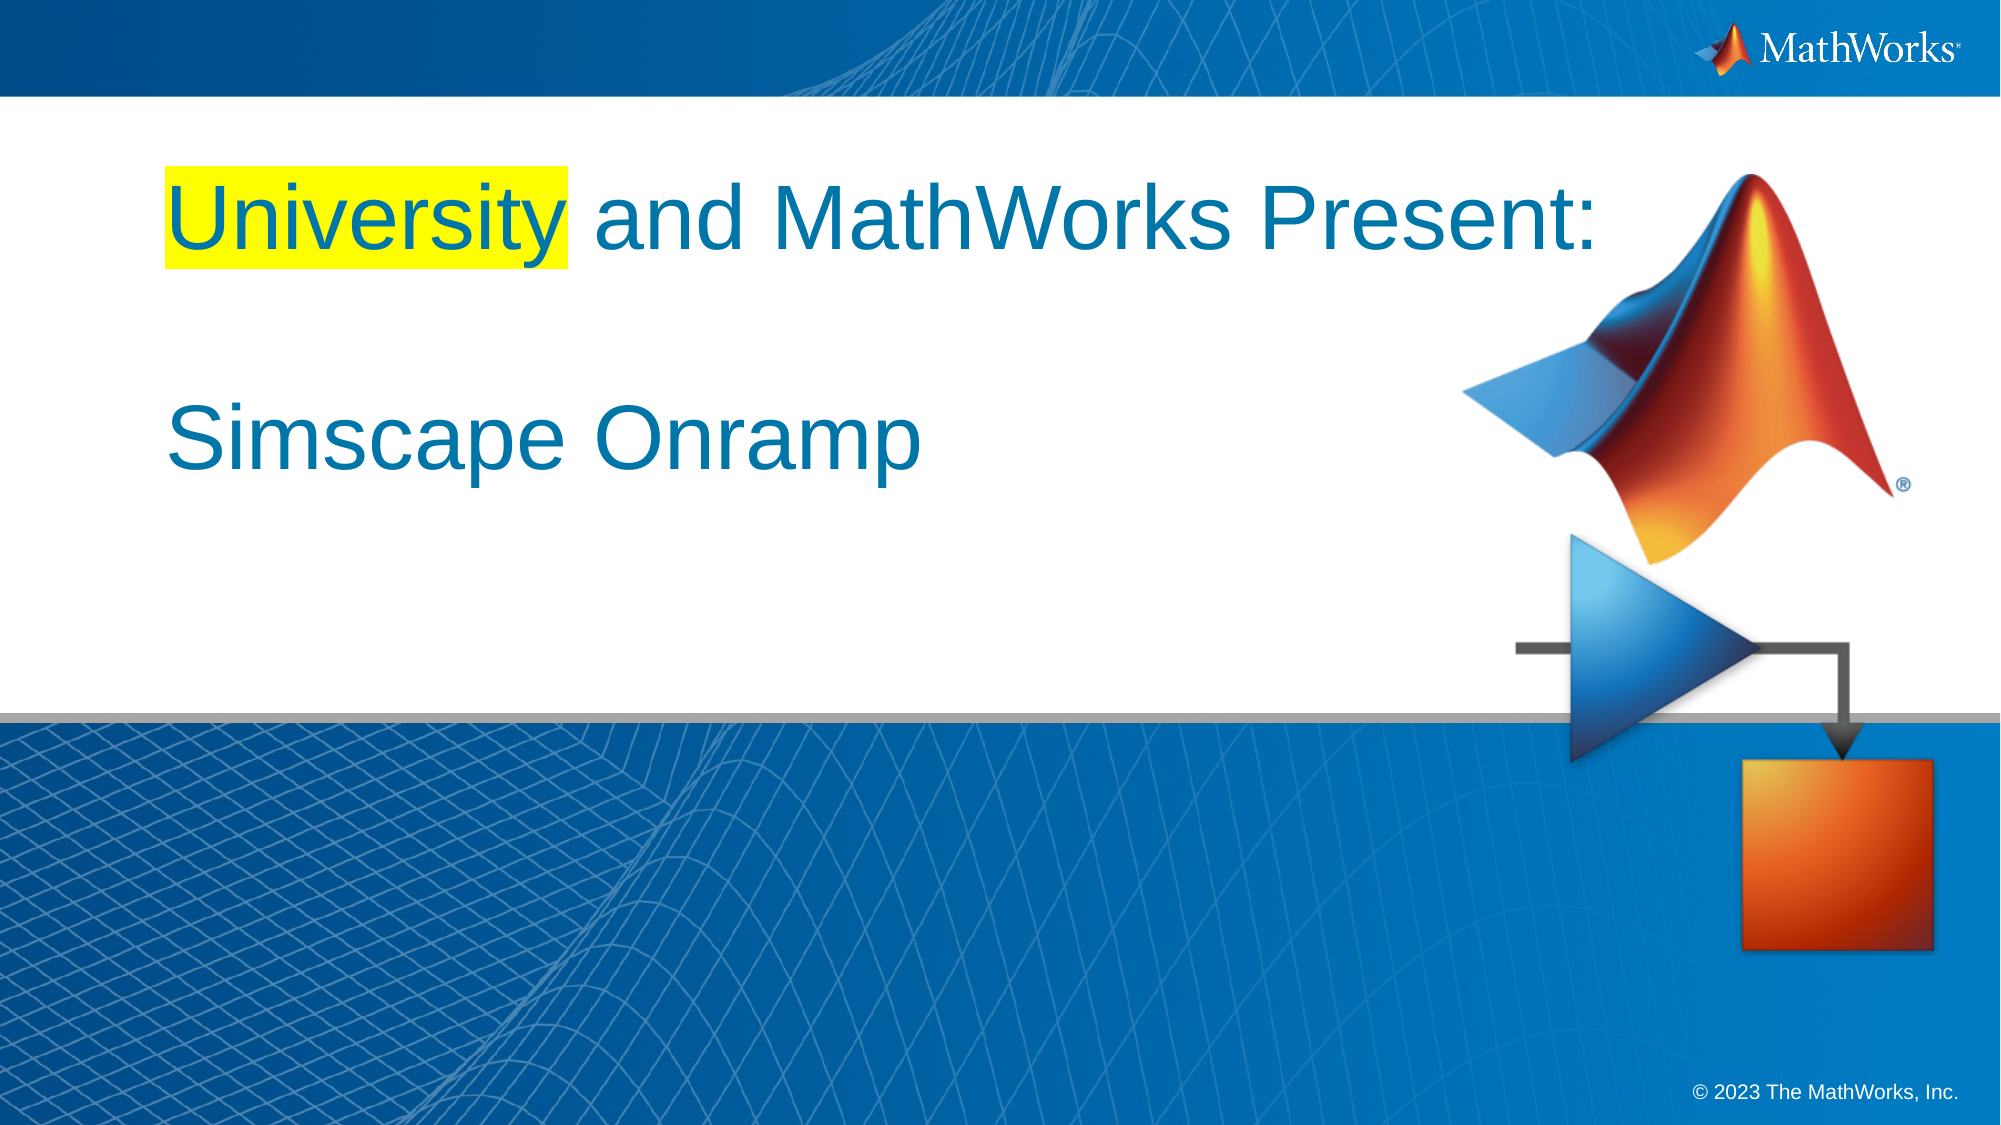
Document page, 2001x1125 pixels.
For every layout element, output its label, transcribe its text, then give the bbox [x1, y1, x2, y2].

picture [0, 0, 2001, 1125]
title University and MathWorks Present: Simscape Onramp [150, 149, 1850, 450]
